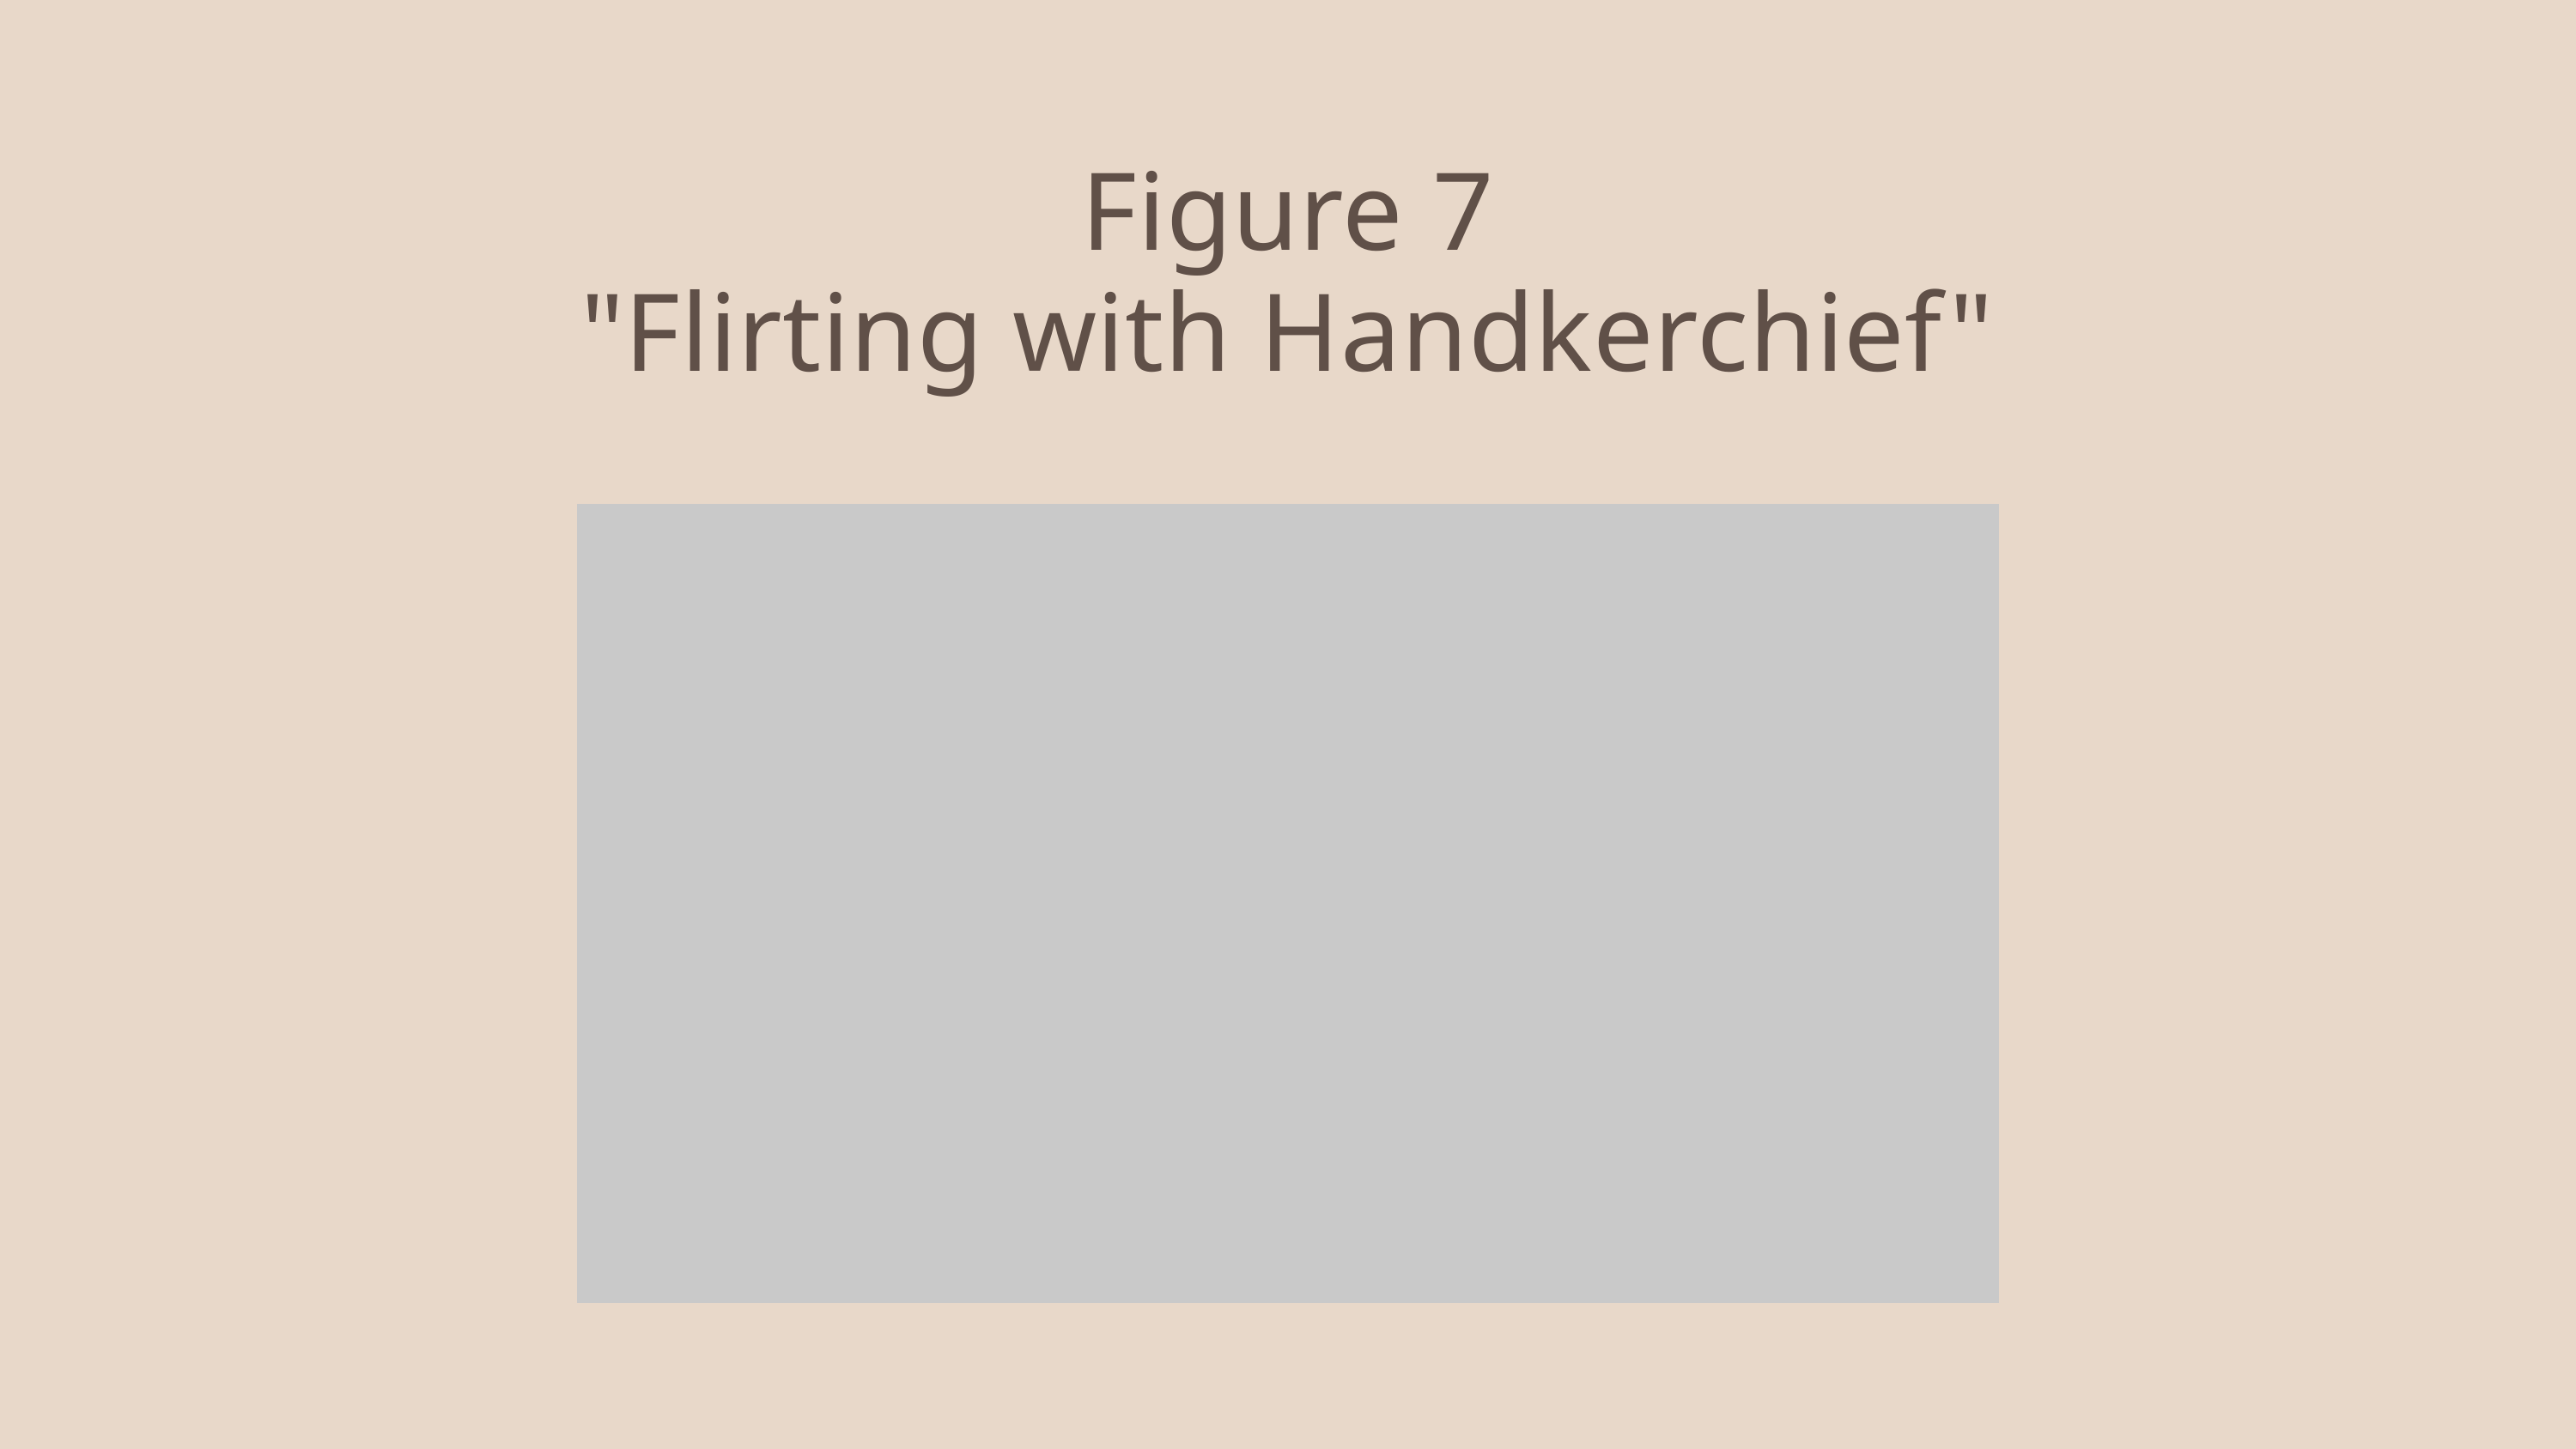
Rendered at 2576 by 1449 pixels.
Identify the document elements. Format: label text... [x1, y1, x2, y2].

text_box Figure 7 "Flirting with Handkerchief" [144, 149, 2432, 393]
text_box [576, 503, 2000, 1304]
